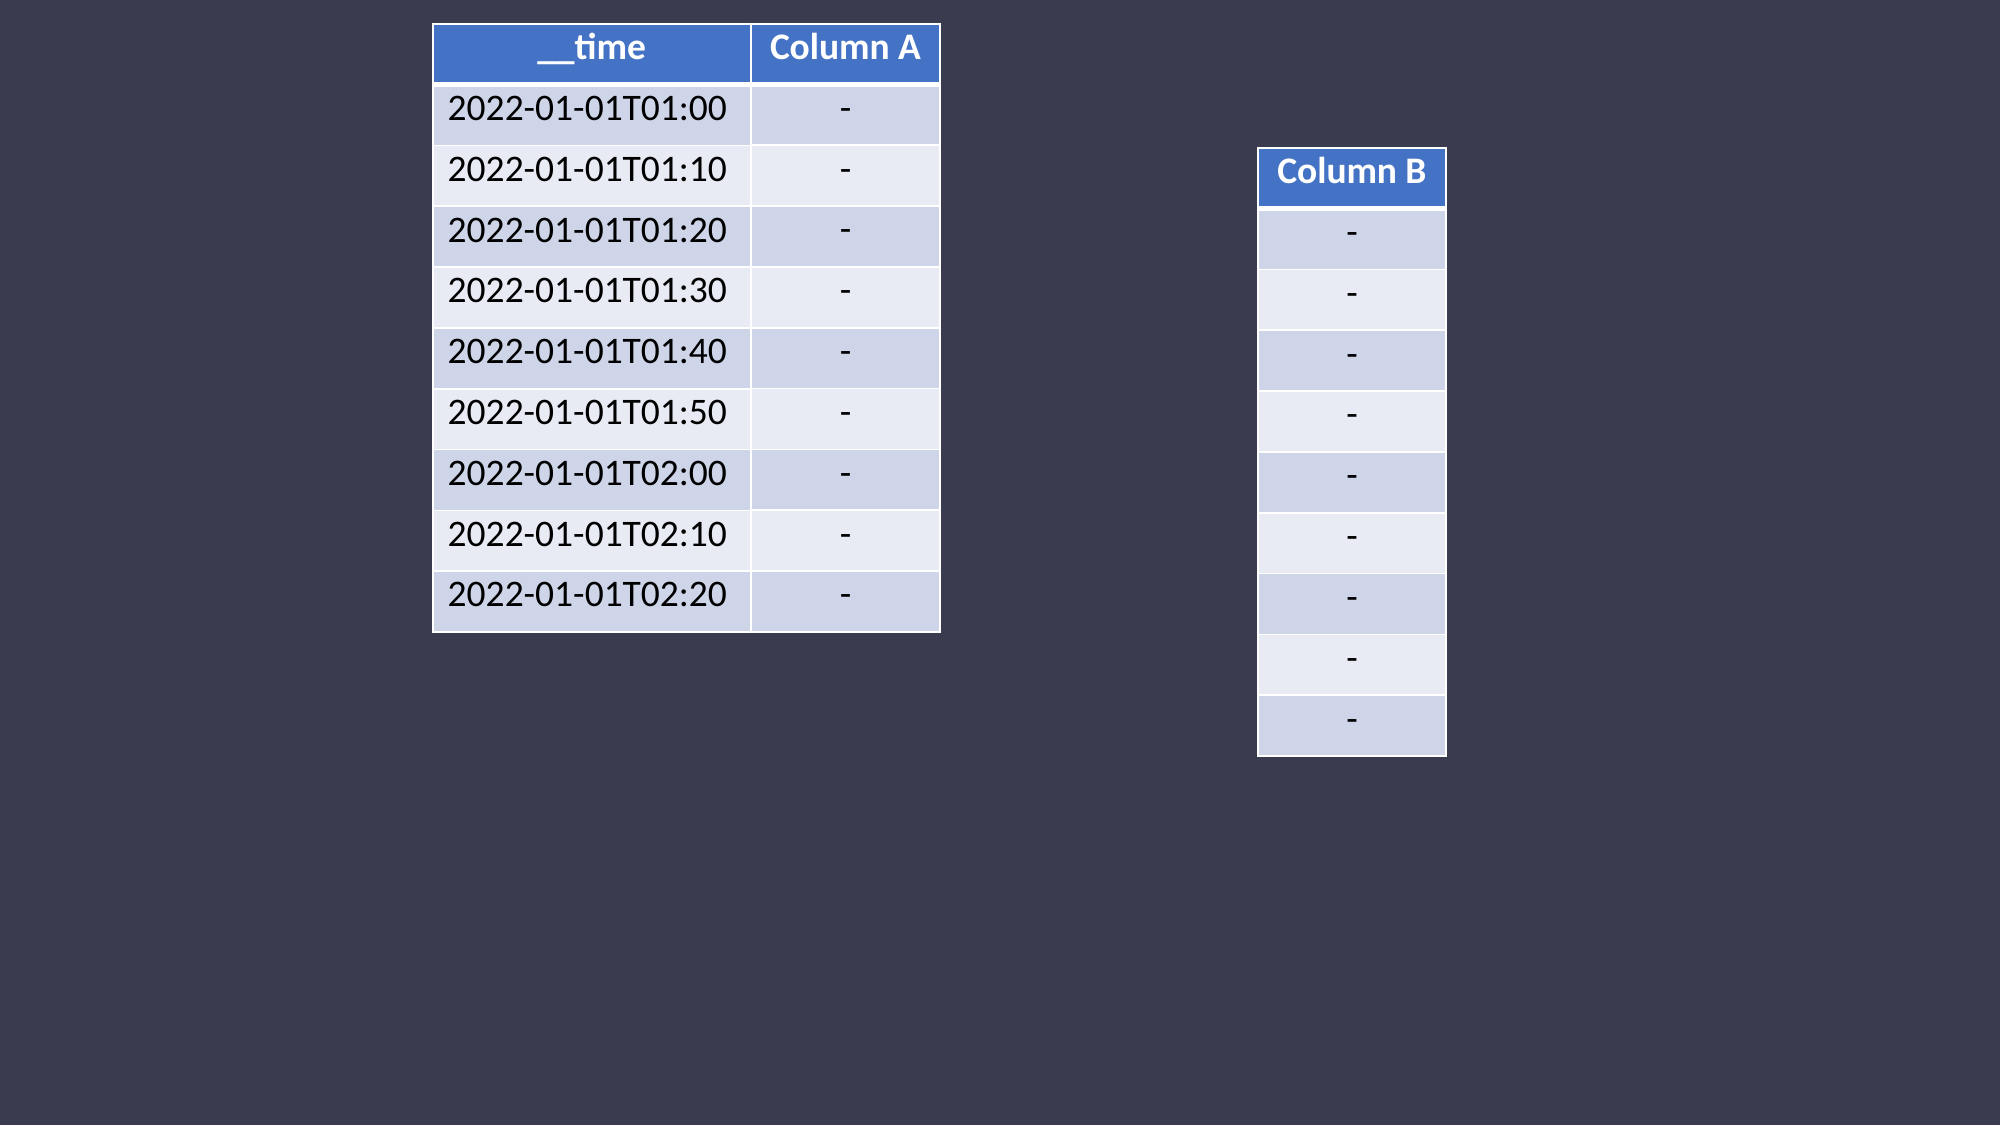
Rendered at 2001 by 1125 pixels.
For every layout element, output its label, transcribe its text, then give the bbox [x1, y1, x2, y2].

table_cell 2022-01-01T02:20 [434, 572, 750, 631]
table_header Column A [752, 25, 939, 82]
table_cell - [752, 329, 939, 388]
table_cell 2022-01-01T01:10 [434, 146, 750, 205]
table_cell - [1259, 211, 1445, 269]
table_cell 2022-01-01T02:10 [434, 511, 750, 570]
table_cell - [1259, 635, 1445, 694]
table_cell 2022-01-01T01:30 [434, 268, 750, 327]
table_cell - [1259, 453, 1445, 512]
table_header Column B [1259, 149, 1445, 206]
table_cell - [752, 450, 939, 509]
table_cell - [1259, 514, 1445, 573]
table_cell 2022-01-01T02:00 [434, 450, 750, 510]
table_cell - [752, 87, 939, 144]
text_box [0, 0, 2000, 1125]
table_cell - [752, 207, 939, 266]
table_cell - [1259, 696, 1445, 755]
table_cell - [752, 389, 939, 449]
table_cell 2022-01-01T01:40 [434, 329, 750, 388]
table_cell 2022-01-01T01:50 [434, 390, 750, 449]
table_cell - [752, 511, 939, 570]
table_cell - [1259, 392, 1445, 451]
table_cell - [752, 572, 939, 631]
table_cell - [1259, 574, 1445, 634]
table_cell - [752, 146, 939, 205]
table_cell 2022-01-01T01:20 [434, 207, 750, 266]
table_header __time [434, 25, 750, 82]
table_cell - [752, 268, 939, 327]
table_cell 2022-01-01T01:00 [434, 87, 750, 145]
table_cell - [1259, 270, 1445, 329]
table_cell - [1259, 331, 1445, 390]
